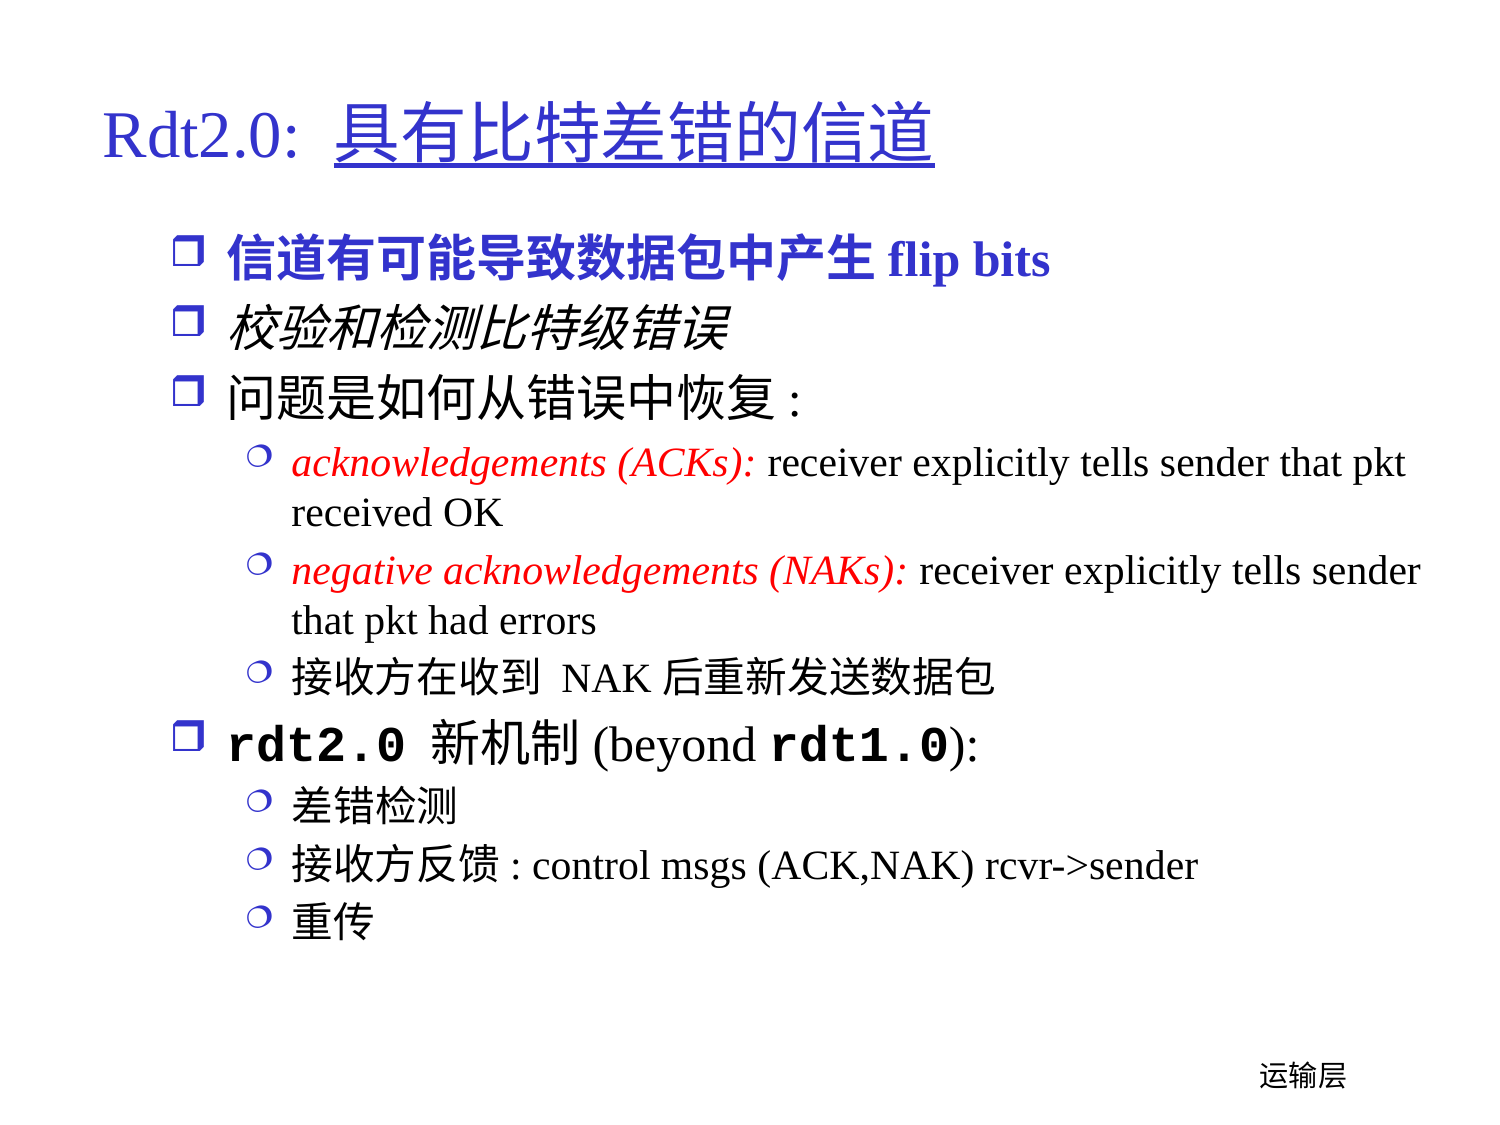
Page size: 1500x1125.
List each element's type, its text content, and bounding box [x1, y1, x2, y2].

footer 运输层 [887, 1049, 1338, 1125]
list 信道有可能导致数据包中产生flip bits 校验和检测比特级错误 问题是如何从错误中恢复: acknowledgements (ACKs): receiver explicitly tells sender that pkt received OK negative acknowledgements (NAKs): receiver explicitly tells sender that pkt had errors 接收方在收到 NAK后重新发送数据包 rdt2.0 新机制(beyond rdt1.0): 差错检测 接收方反馈: control msgs (ACK,NAK) rcvr->sender 重传 [154, 218, 1451, 949]
title Rdt2.0: 具有比特差错的信道 [87, 37, 1401, 226]
slide_number [1338, 1049, 1451, 1125]
